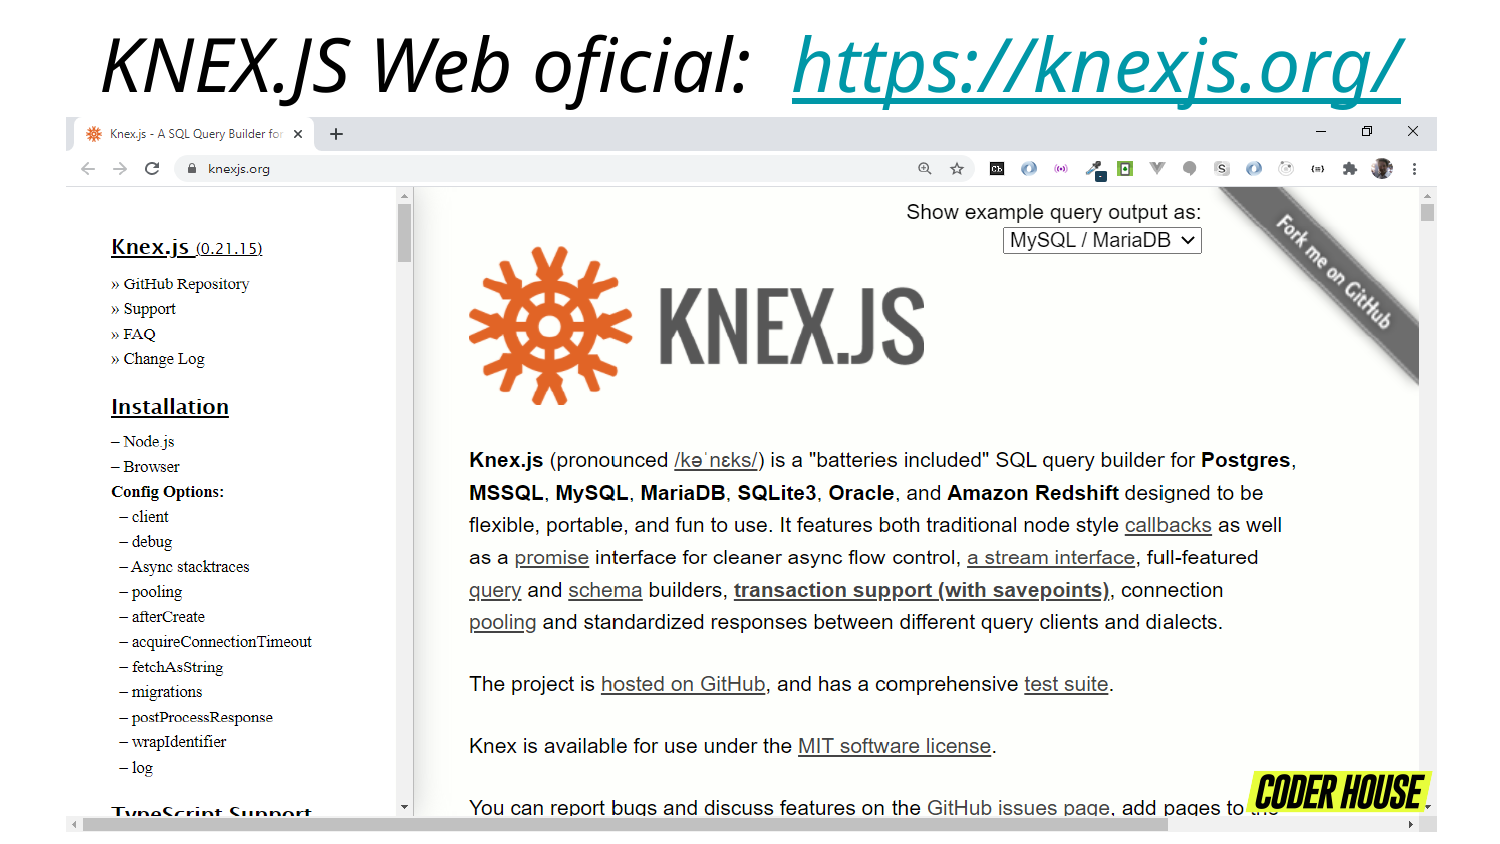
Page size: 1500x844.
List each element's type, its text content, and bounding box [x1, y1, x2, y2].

picture [66, 117, 1437, 832]
text_box KNEX.JS Web oficial: https://knexjs.org/ [0, 2, 1500, 105]
